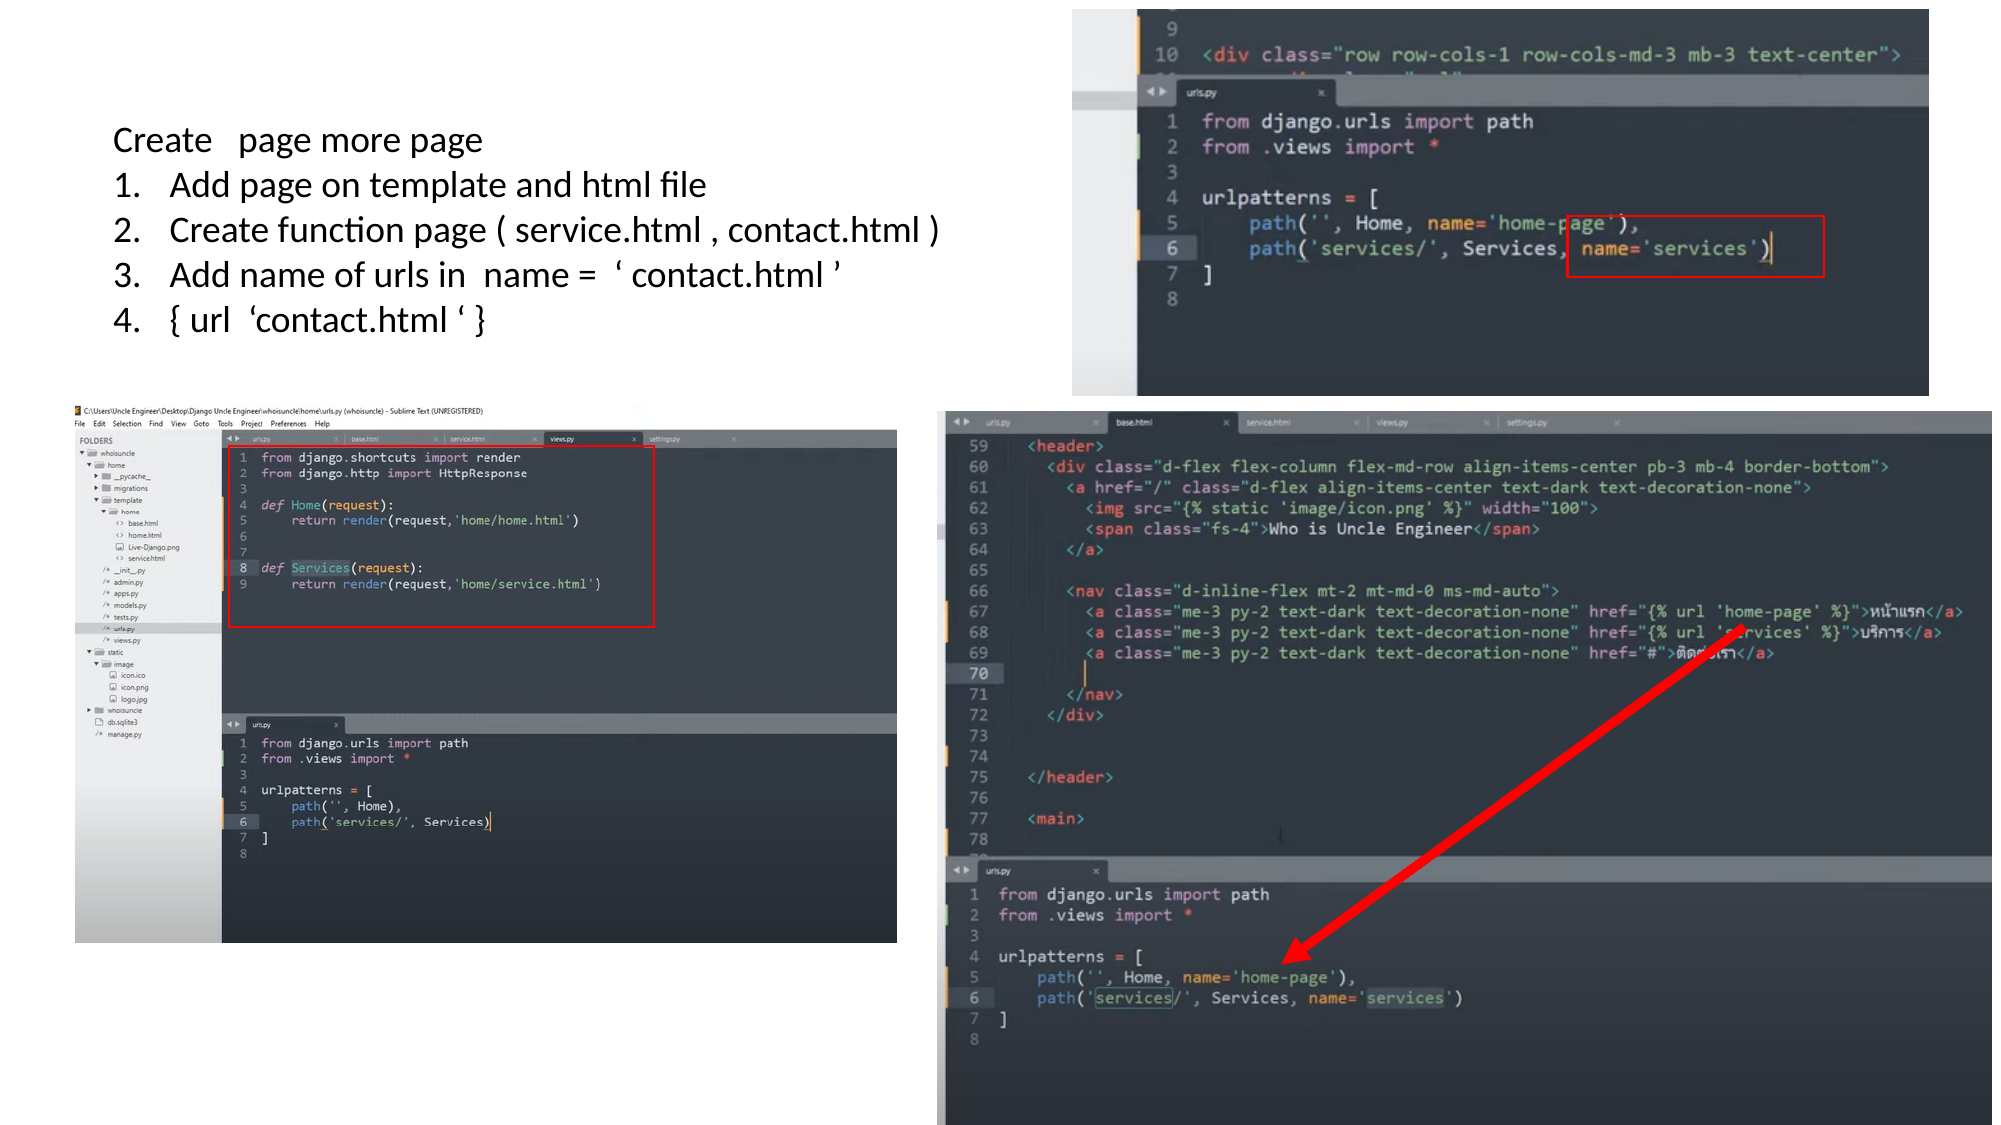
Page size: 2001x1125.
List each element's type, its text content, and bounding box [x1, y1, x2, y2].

picture [74, 395, 897, 944]
picture [937, 410, 1992, 1125]
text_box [1280, 626, 1745, 965]
picture [1072, 9, 1929, 396]
text_box Create page more page Add page on template and html file Create function page ( service.html , contact.html ) Add name of urls in name = ‘ contact.html ’ { url ‘contact.html ‘ } [98, 107, 956, 393]
